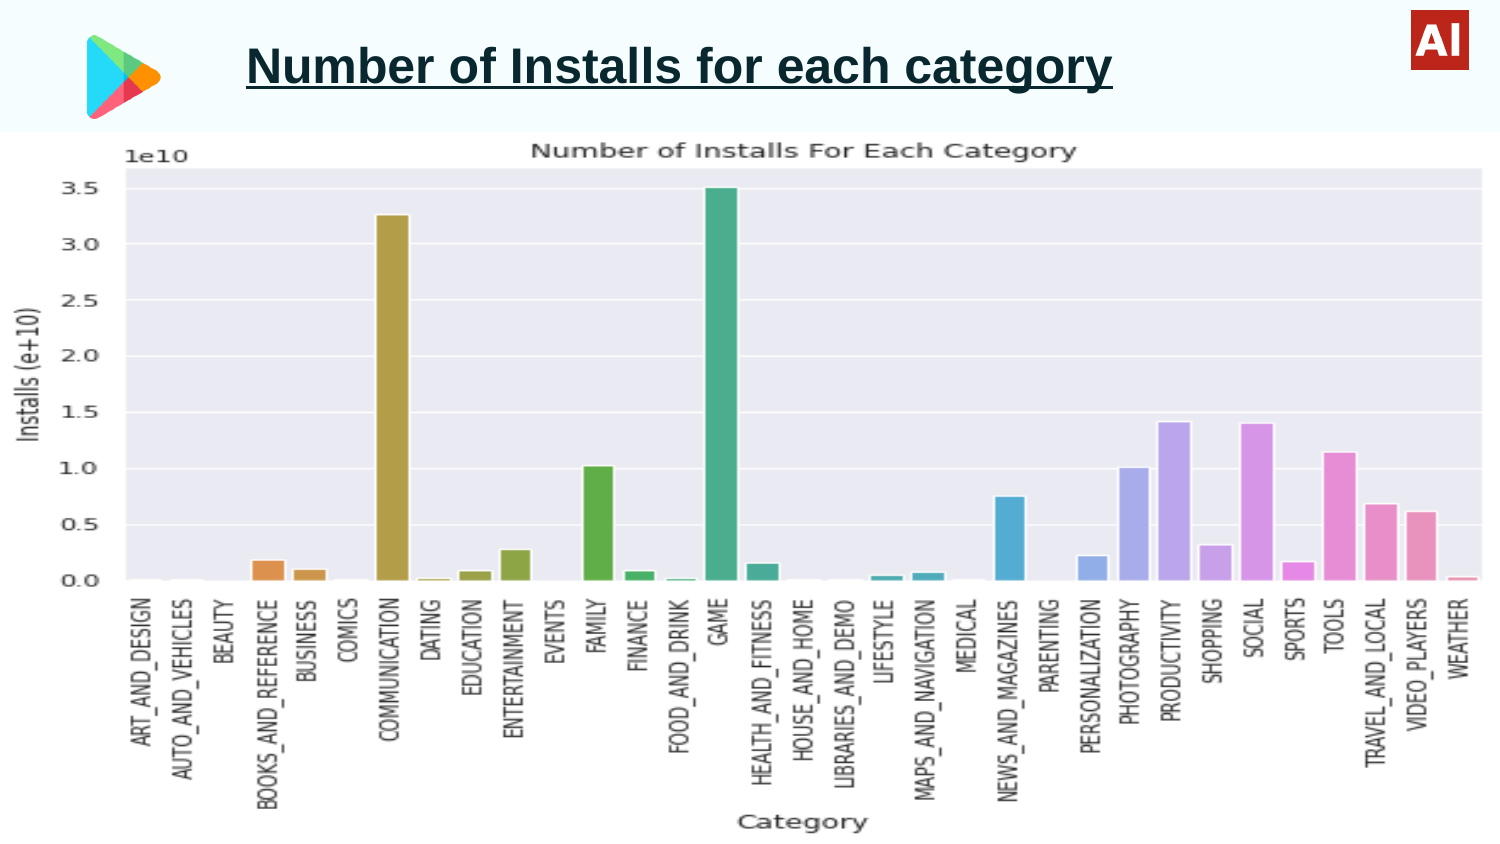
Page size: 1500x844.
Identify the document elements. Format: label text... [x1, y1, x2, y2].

text_box Number of Installs for each category [231, 26, 1303, 101]
text_box [82, 35, 165, 119]
picture [1411, 10, 1469, 70]
picture [0, 132, 1500, 844]
